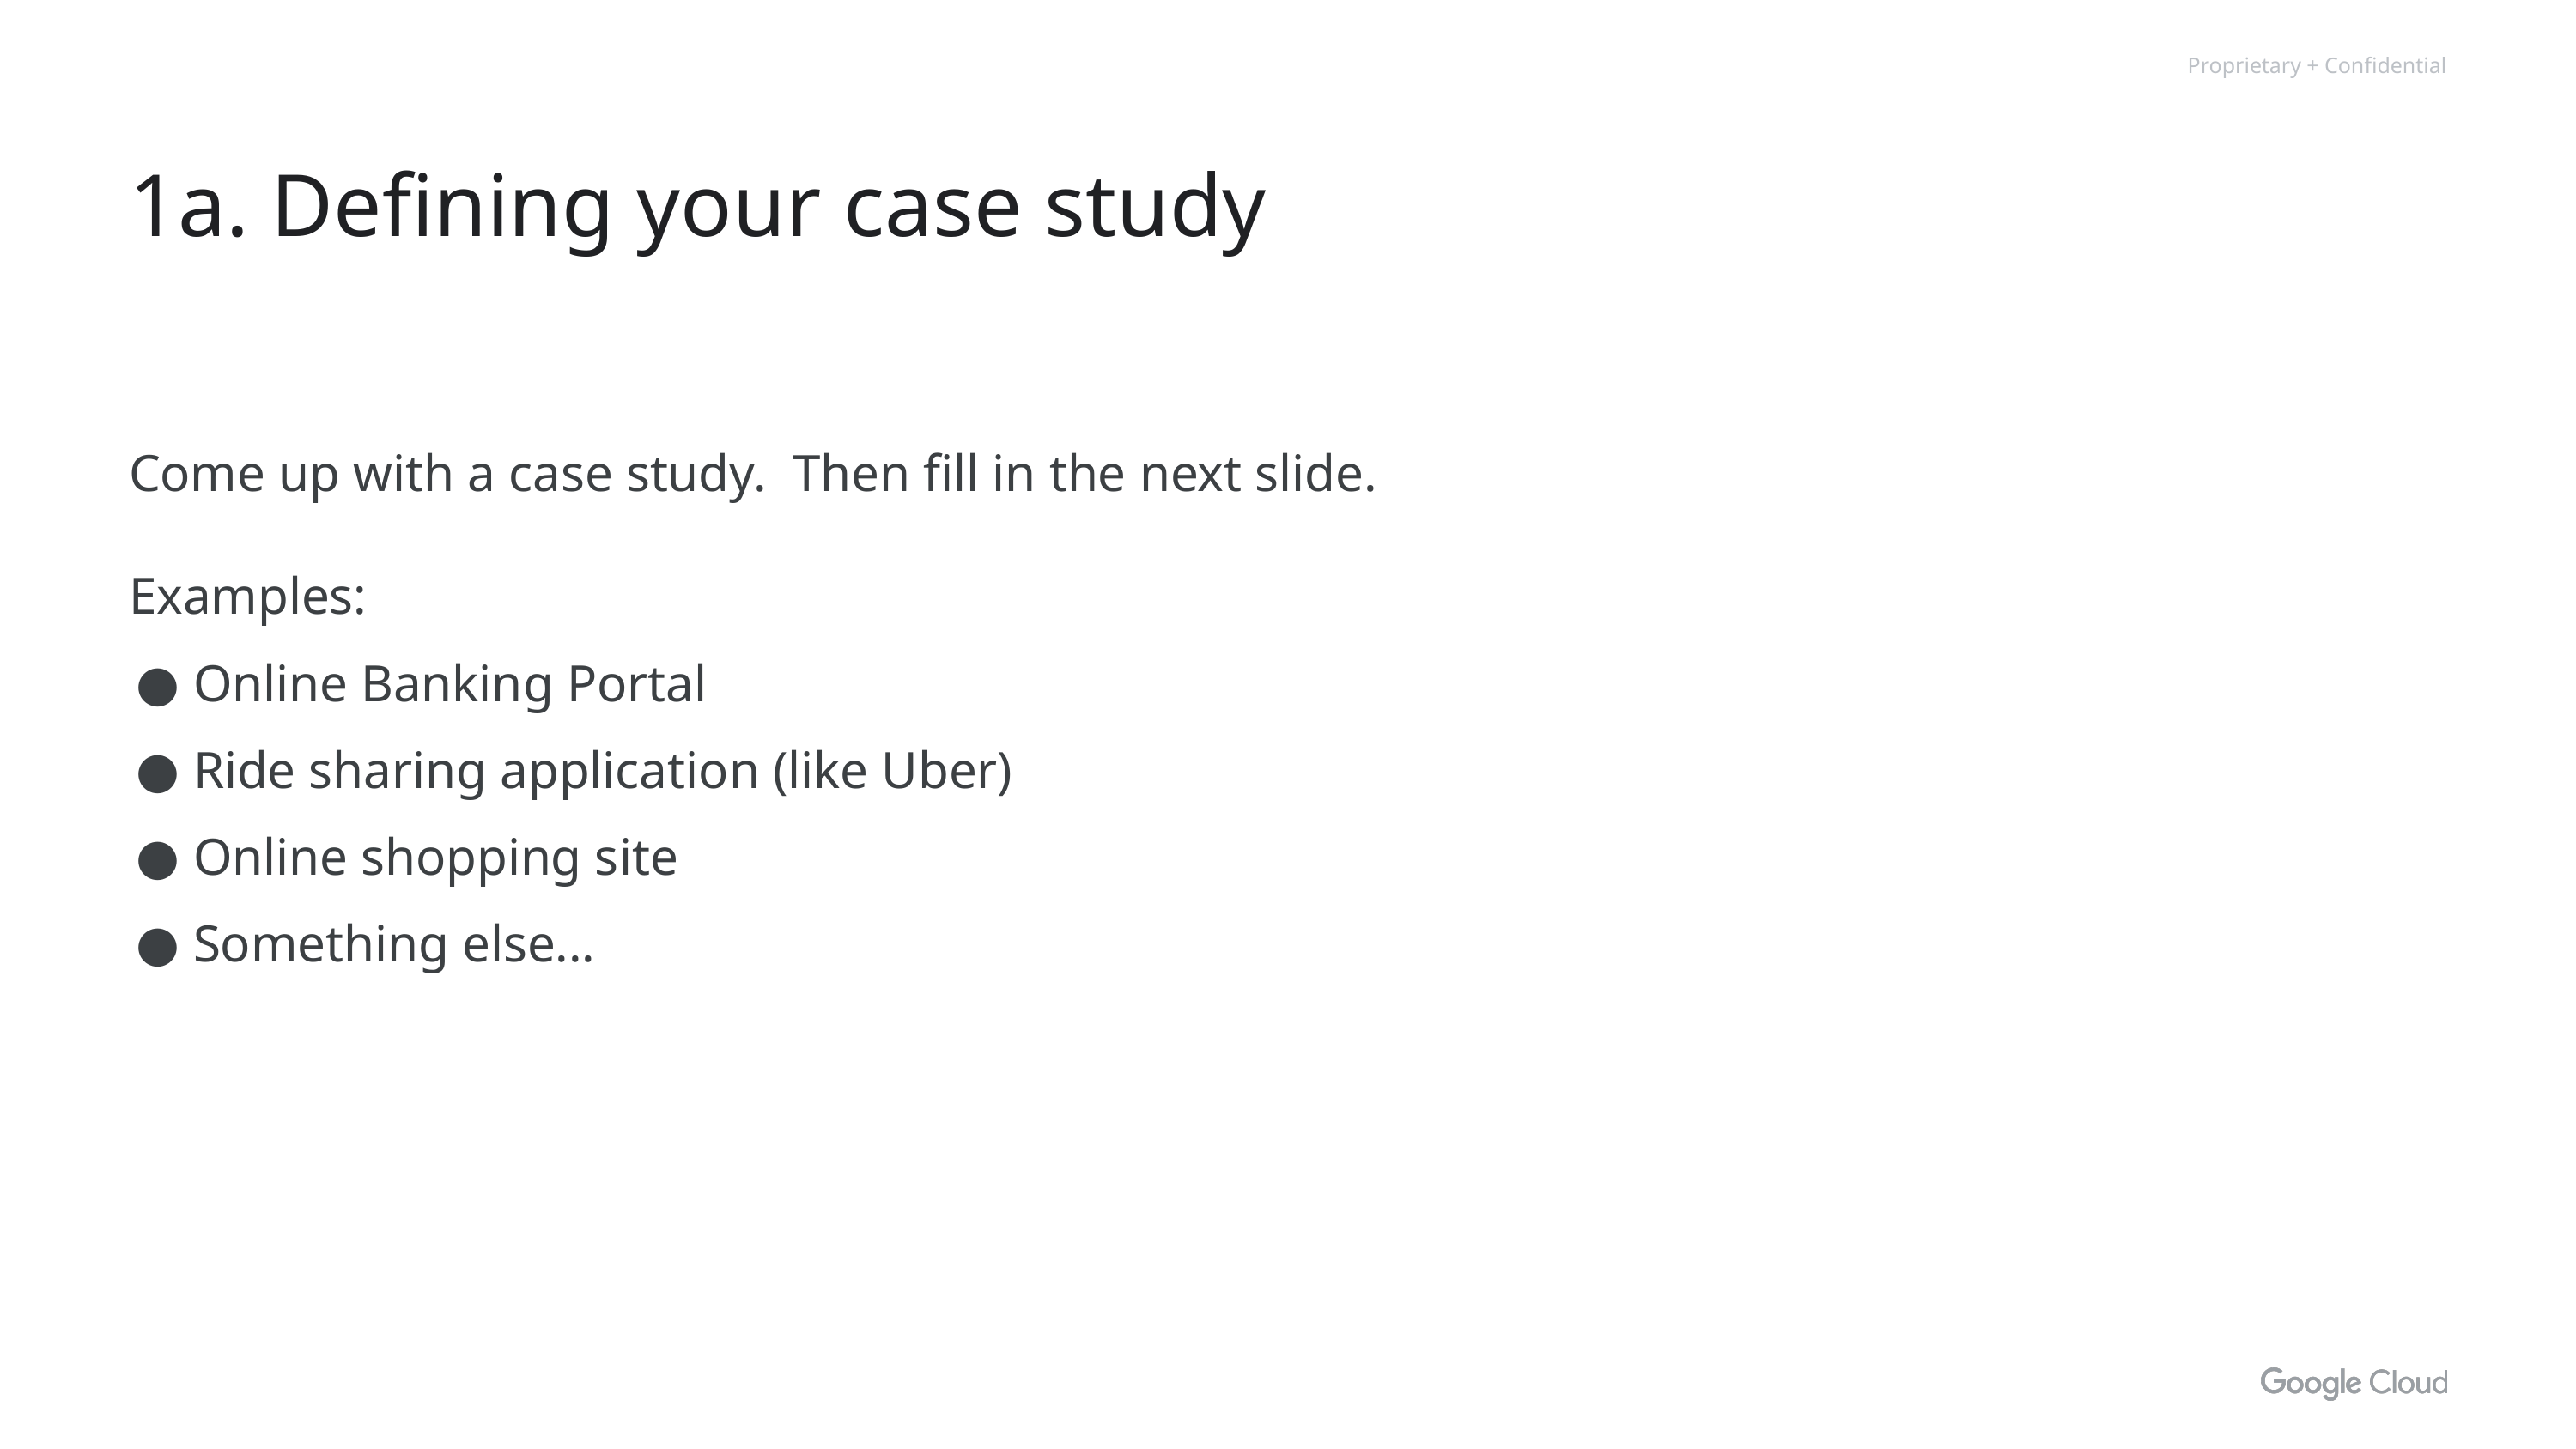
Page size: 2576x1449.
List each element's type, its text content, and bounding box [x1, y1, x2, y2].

title 1a. Defining your case study [129, 130, 1667, 411]
picture [2261, 1367, 2447, 1401]
list Come up with a case study. Then fill in the next slide. Examples: Online Banking Portal Ride sharing application (like Uber) Online shopping site Something else... [129, 433, 1667, 1301]
